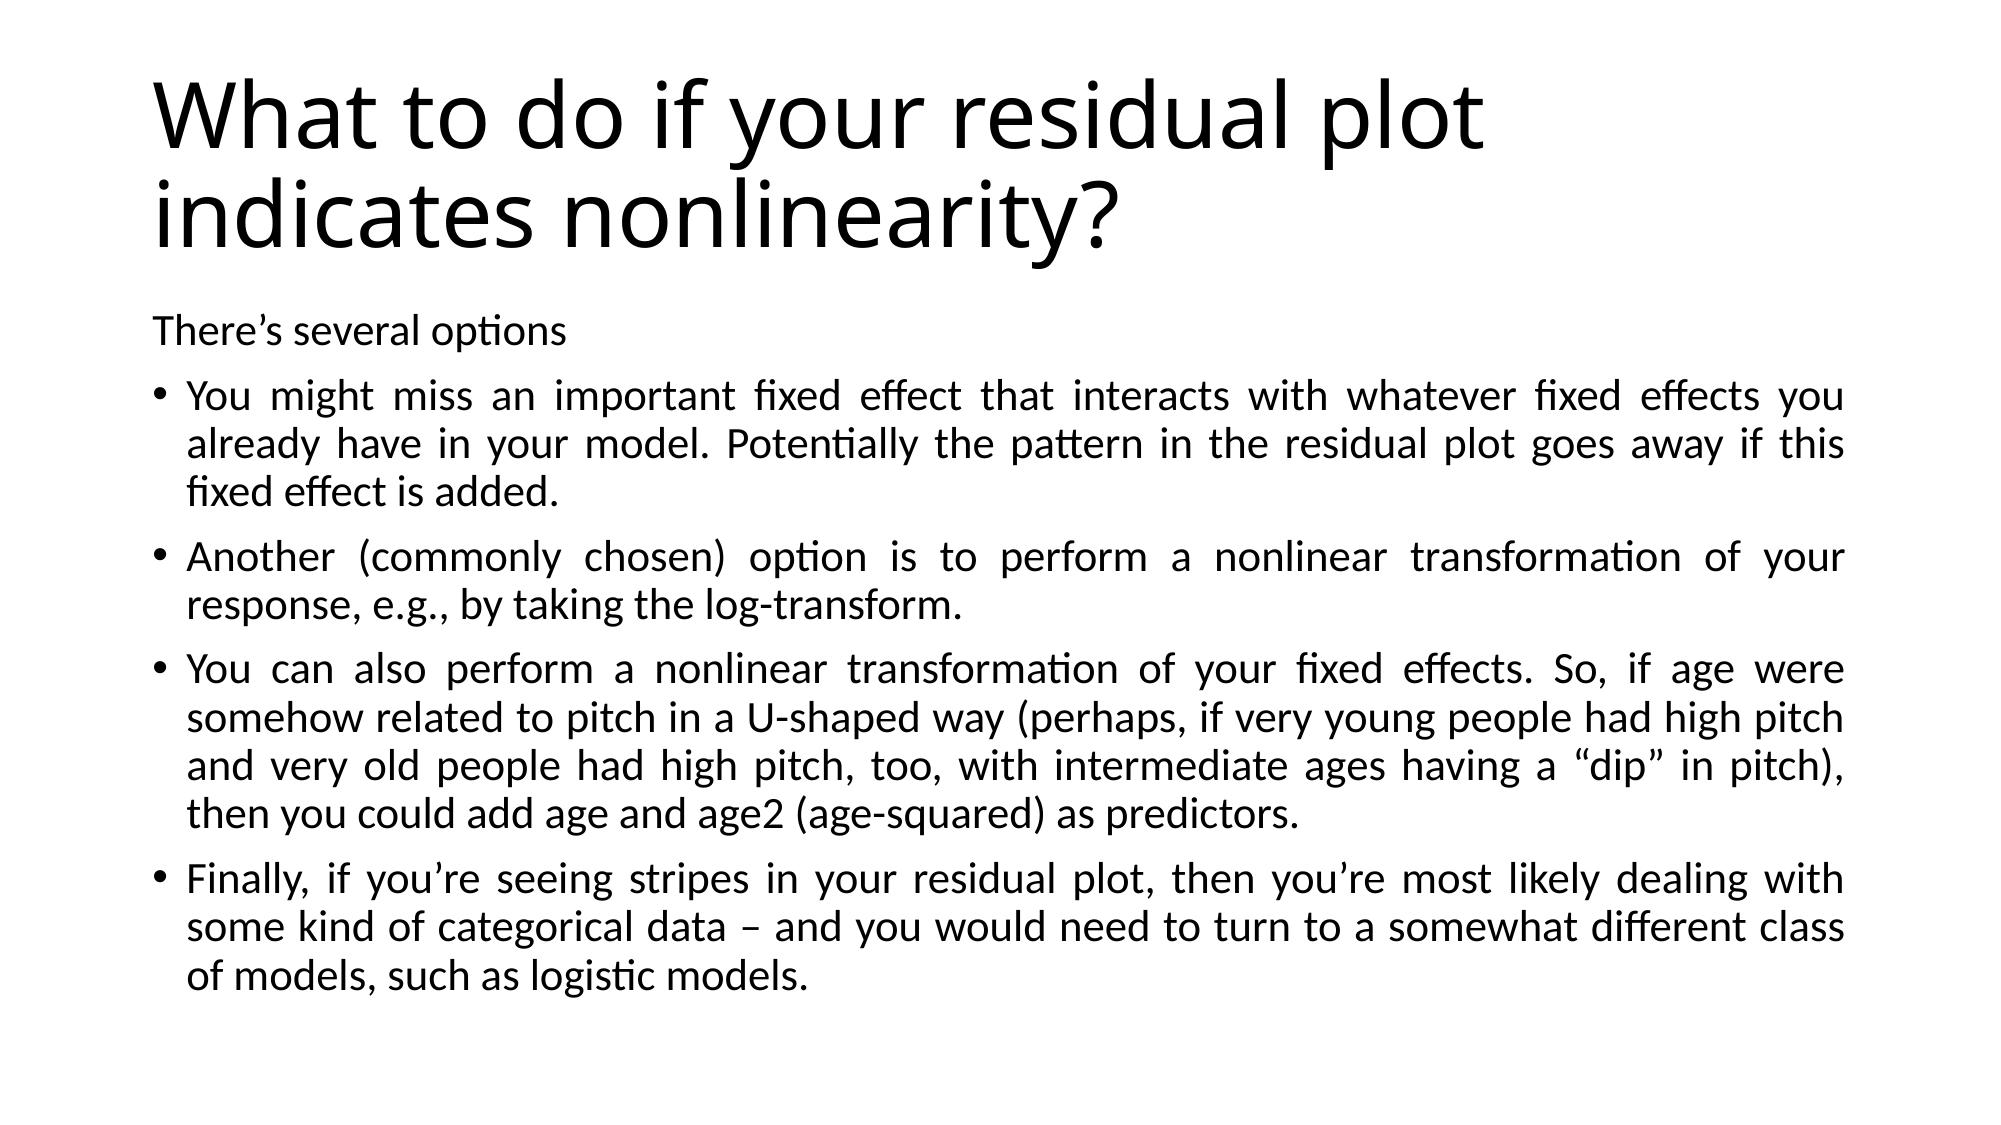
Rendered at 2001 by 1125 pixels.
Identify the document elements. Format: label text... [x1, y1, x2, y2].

title What to do if your residual plot indicates nonlinearity? [137, 59, 1863, 278]
list There’s several options You might miss an important fixed effect that interacts with whatever fixed effects you already have in your model. Potentially the pattern in the residual plot goes away if this fixed effect is added. Another (commonly chosen) option is to perform a nonlinear transformation of your response, e.g., by taking the log-transform. You can also perform a nonlinear transformation of your fixed effects. So, if age were somehow related to pitch in a U-shaped way (perhaps, if very young people had high pitch and very old people had high pitch, too, with intermediate ages having a “dip” in pitch), then you could add age and age2 (age-squared) as predictors. Finally, if you’re seeing stripes in your residual plot, then you’re most likely dealing with some kind of categorical data – and you would need to turn to a somewhat different class of models, such as logistic models. [137, 299, 1863, 1014]
